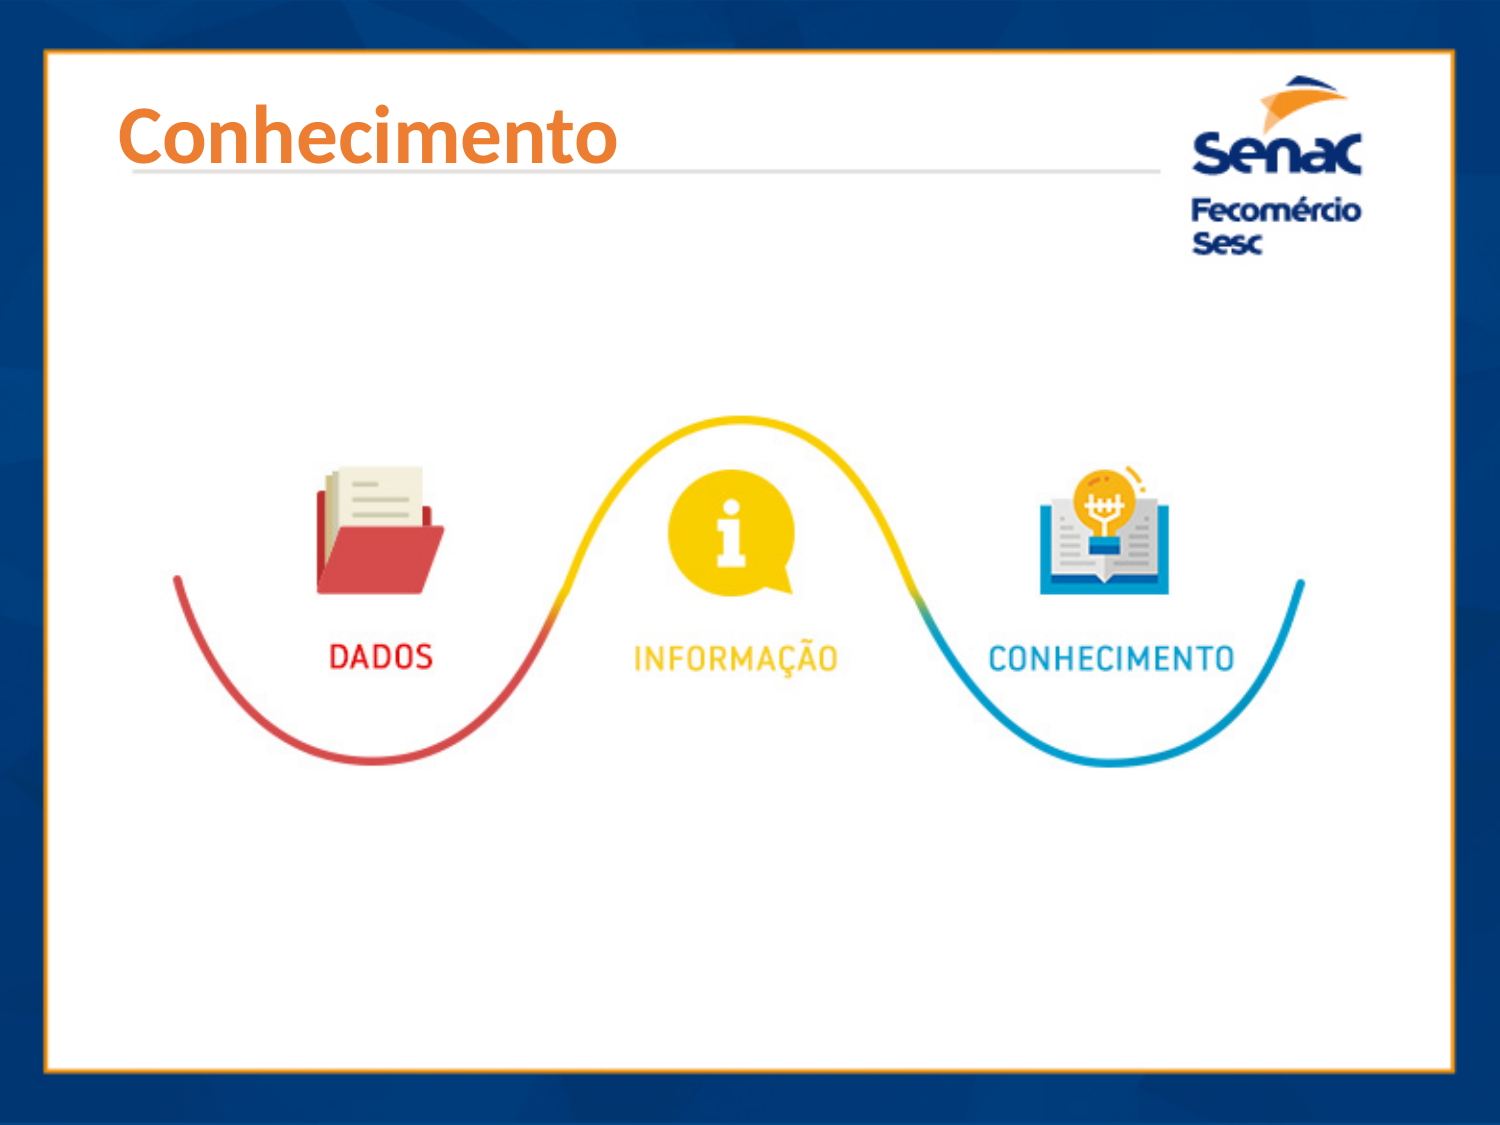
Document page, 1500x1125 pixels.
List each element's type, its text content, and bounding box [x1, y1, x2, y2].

picture [0, 0, 1500, 1125]
title Conhecimento [103, 27, 1397, 246]
